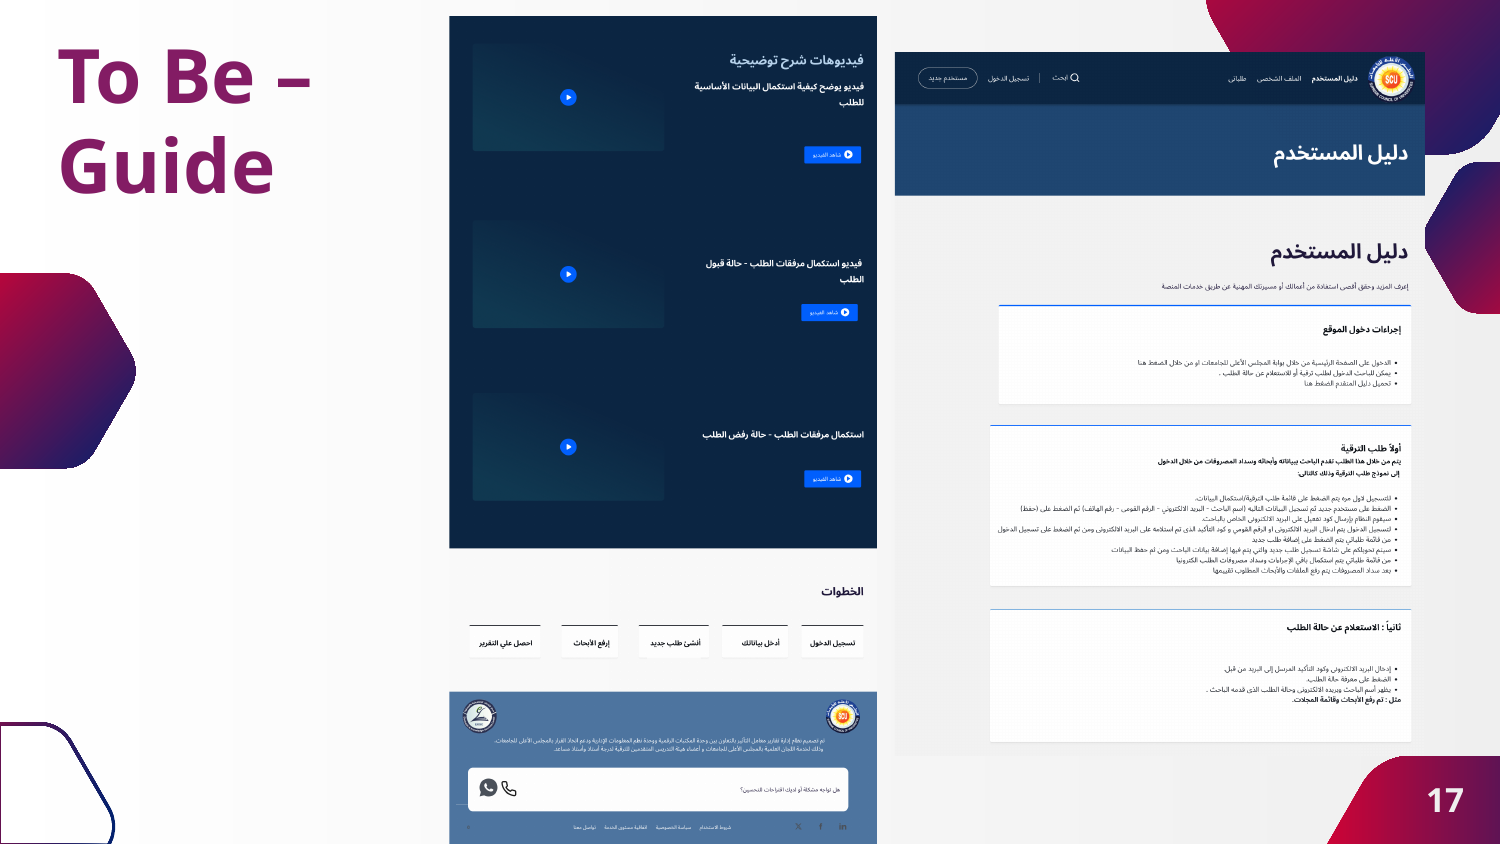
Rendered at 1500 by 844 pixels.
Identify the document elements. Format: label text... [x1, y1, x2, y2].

text_box [0, 273, 136, 469]
title To Be – Guide [42, 74, 444, 163]
picture [894, 52, 1426, 756]
slide_number 17 [1389, 755, 1500, 844]
picture [449, 15, 878, 844]
